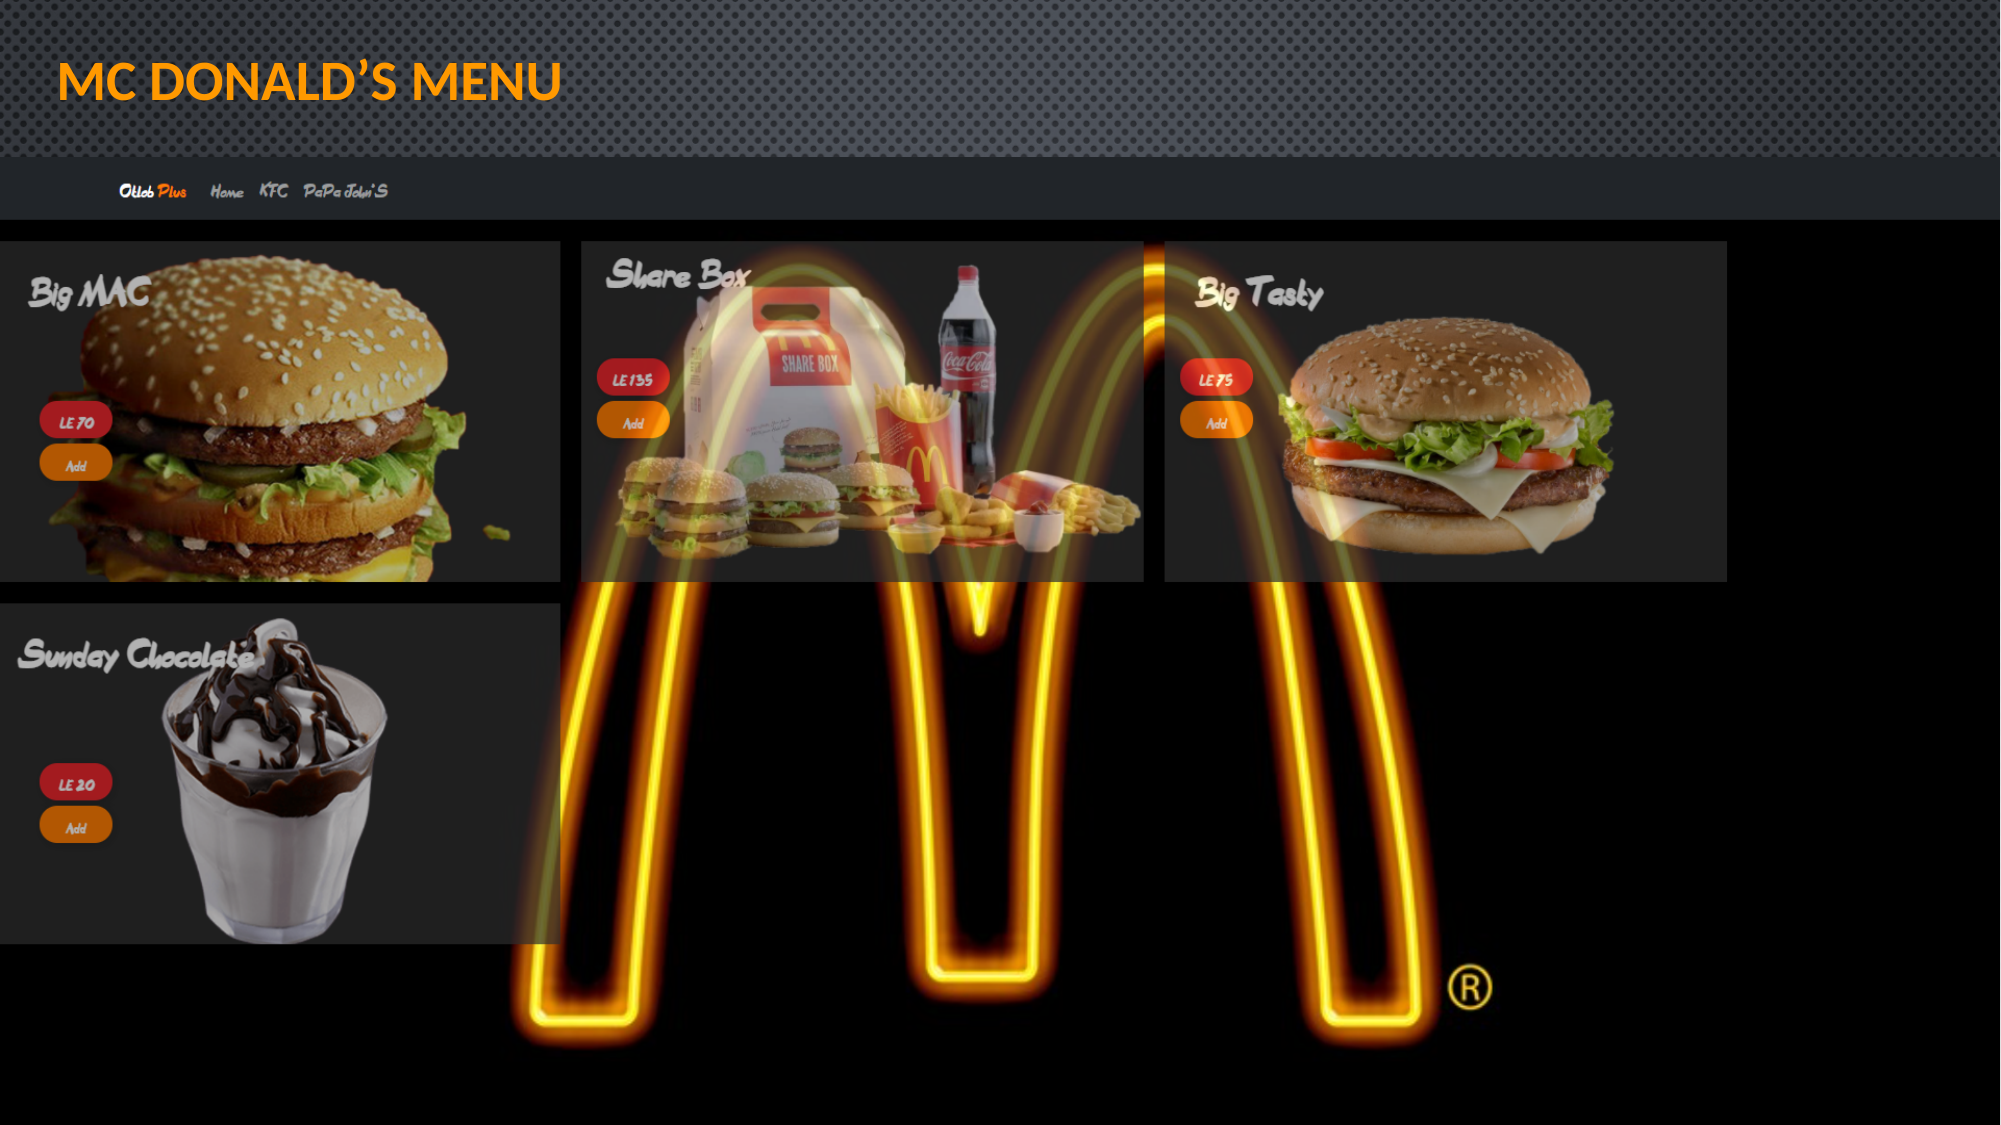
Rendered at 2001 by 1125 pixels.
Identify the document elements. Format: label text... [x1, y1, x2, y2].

picture [0, 156, 2000, 1125]
title Mc donald’s menu [41, 35, 1503, 120]
